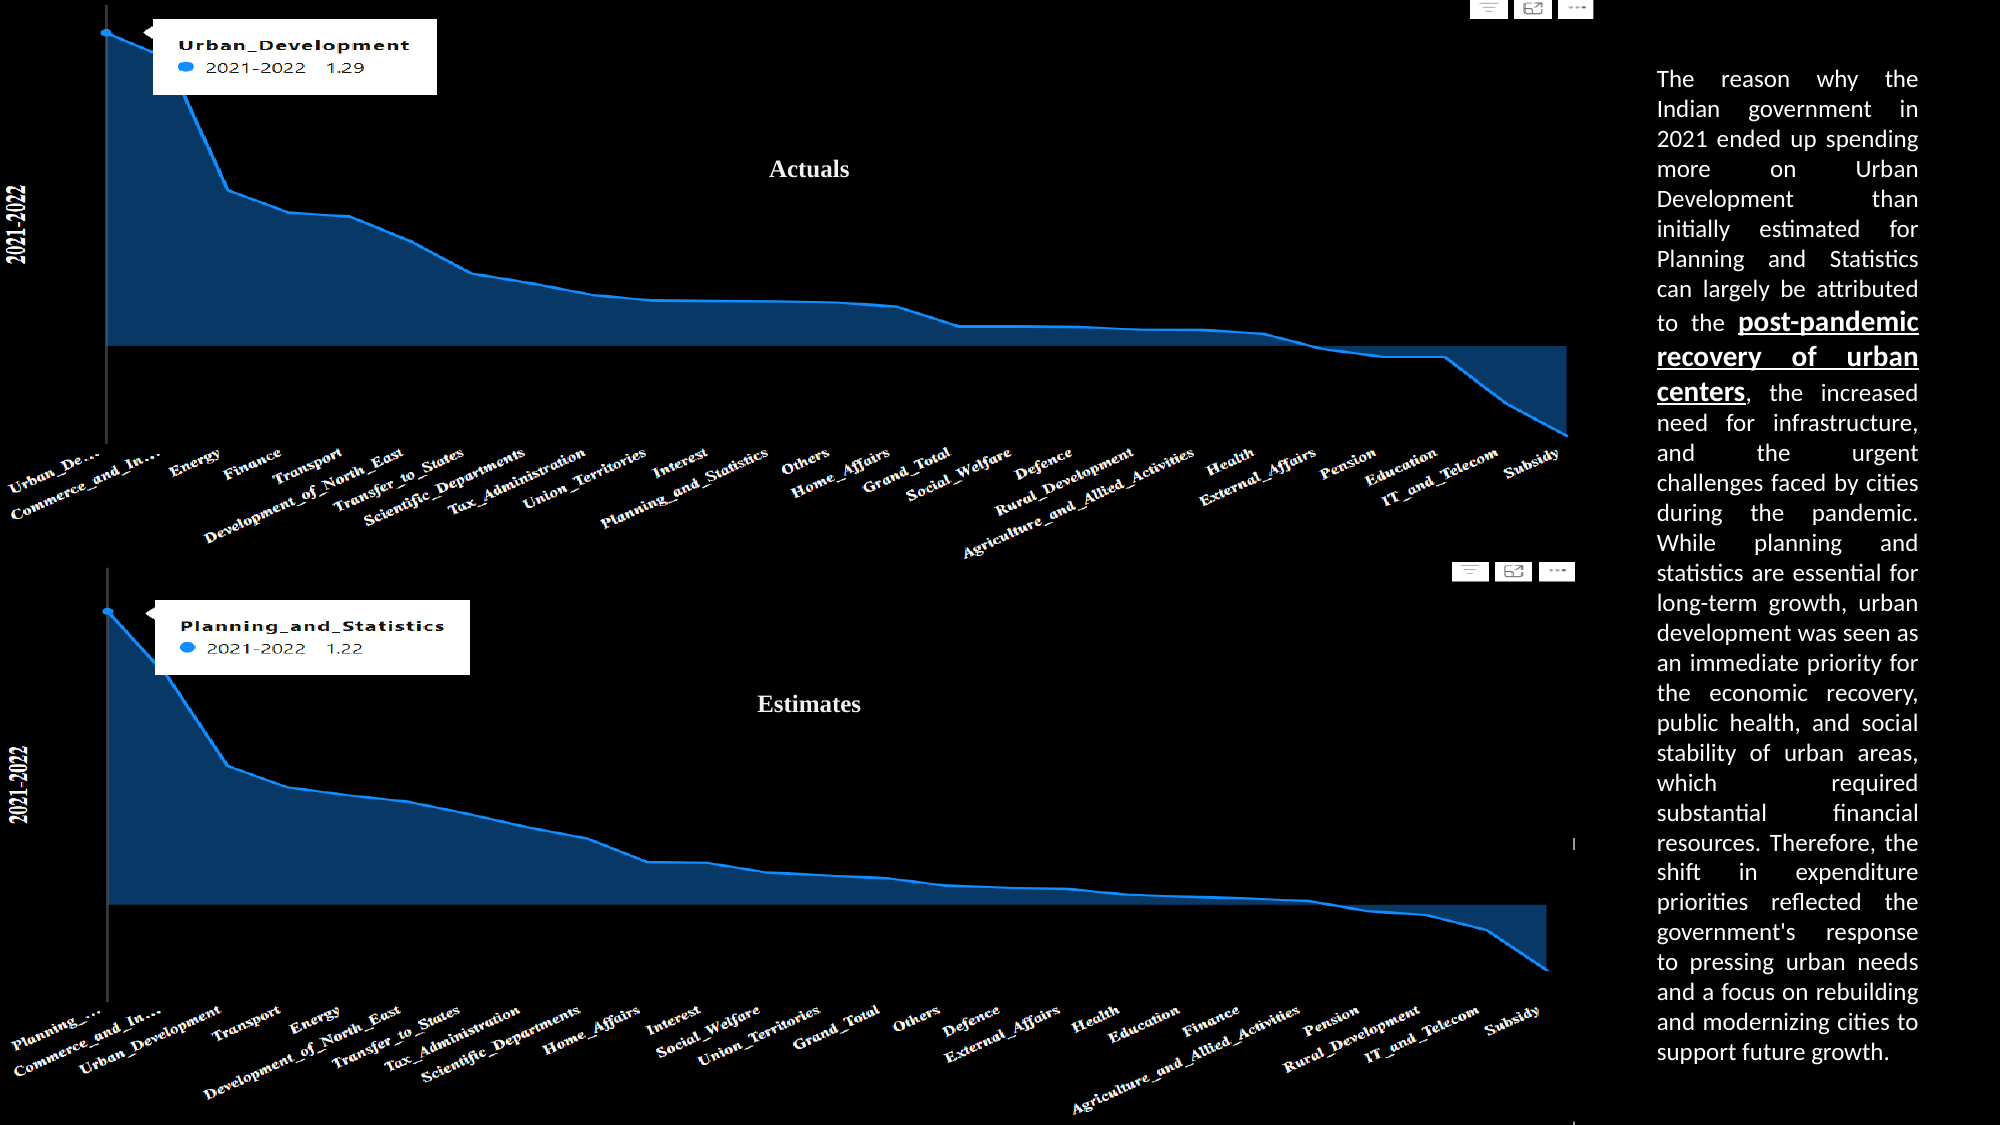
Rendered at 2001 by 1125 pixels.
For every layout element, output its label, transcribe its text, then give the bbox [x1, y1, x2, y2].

picture [0, 0, 1594, 1125]
text_box The reason why the Indian government in 2021 ended up spending more on Urban Development than initially estimated for Planning and Statistics can largely be attributed to the post-pandemic recovery of urban centers, the increased need for infrastructure, and the urgent challenges faced by cities during the pandemic. While planning and statistics are essential for long-term growth, urban development was seen as an immediate priority for the economic recovery, public health, and social stability of urban areas, which required substantial financial resources. Therefore, the shift in expenditure priorities reflected the government's response to pressing urban needs and a focus on rebuilding and modernizing cities to support future growth. [1642, 55, 1934, 1073]
